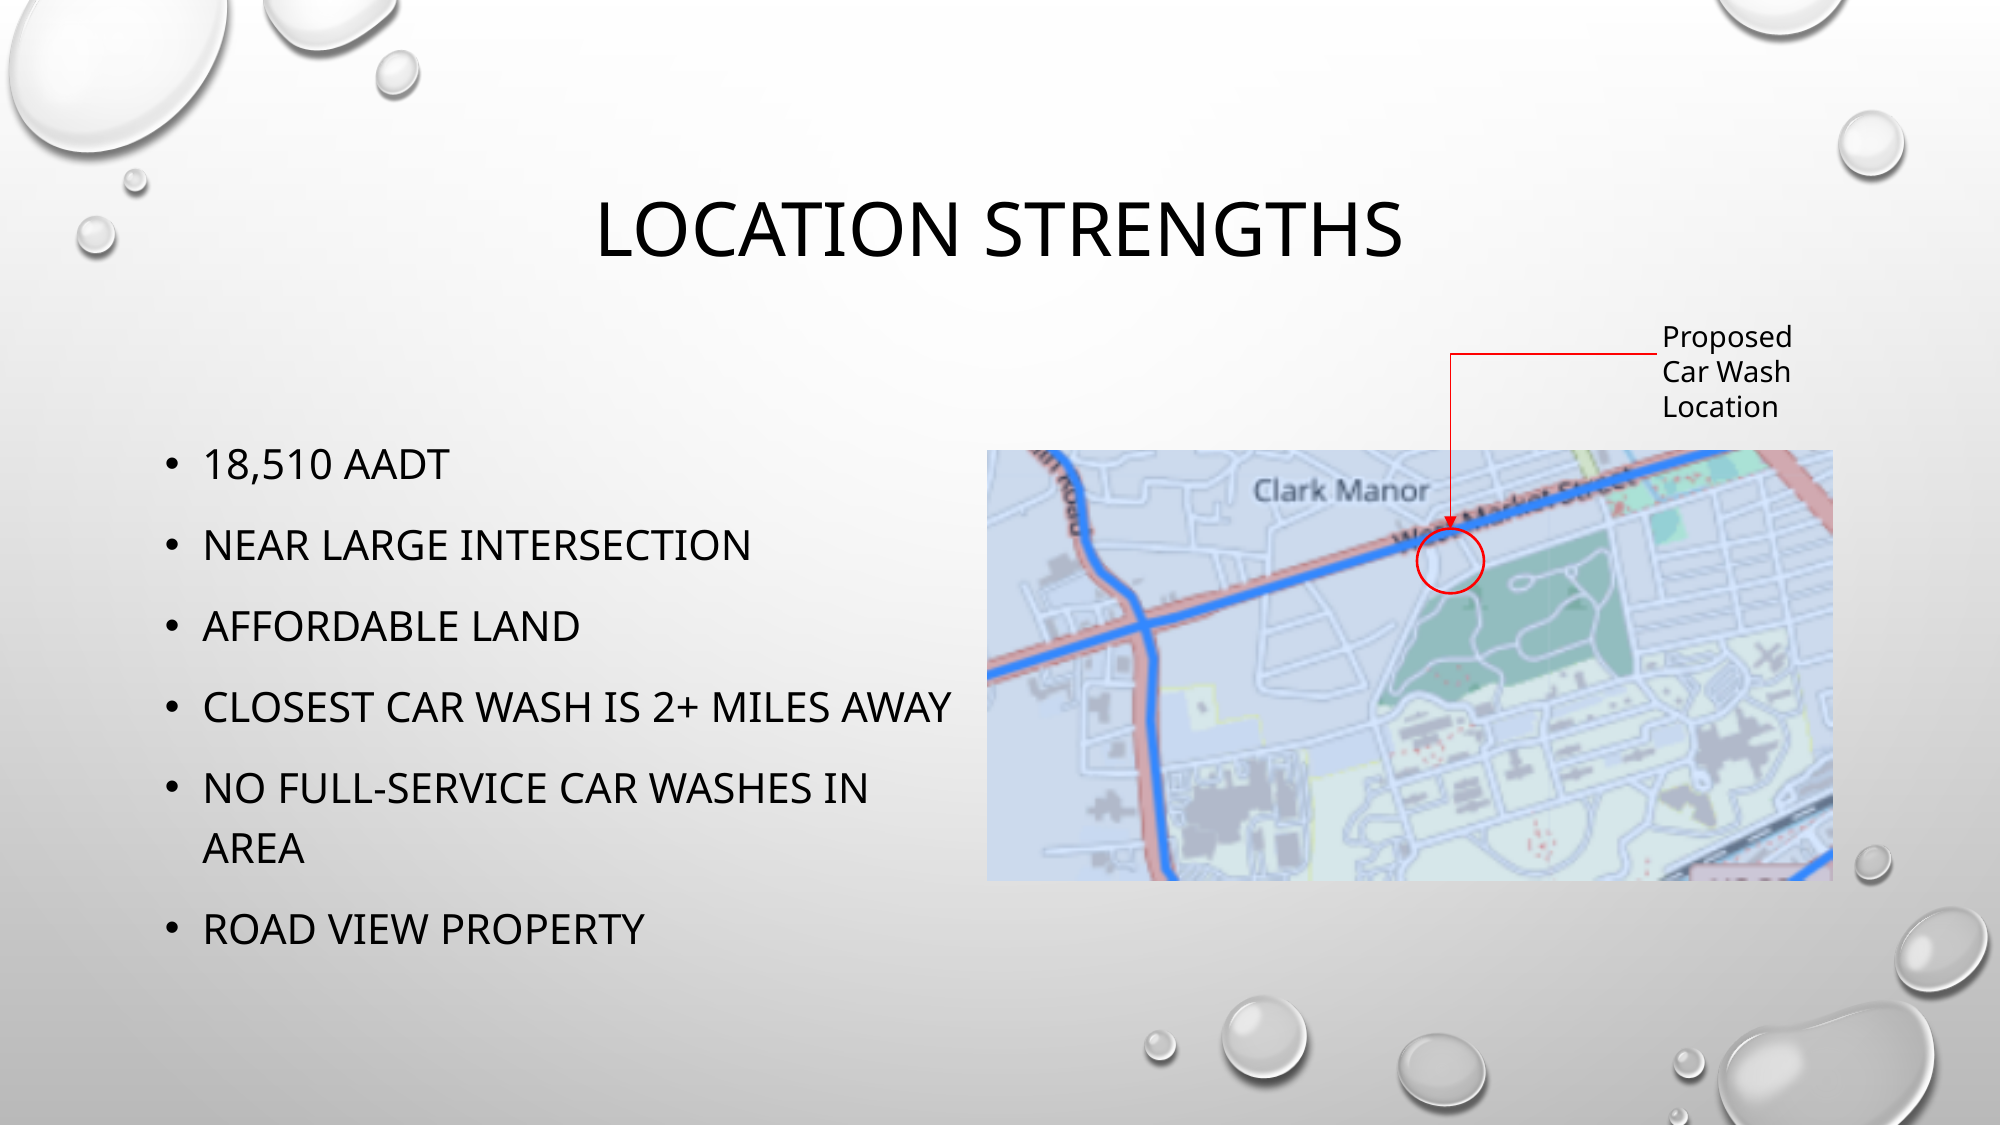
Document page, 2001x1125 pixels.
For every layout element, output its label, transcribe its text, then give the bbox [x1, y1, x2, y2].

title Location strengths [149, 101, 1851, 364]
text_box Proposed Car Wash Location [1647, 311, 1856, 431]
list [987, 450, 1833, 881]
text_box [1450, 353, 1658, 529]
picture [0, 0, 2000, 1125]
list 18,510 AADT Near large intersection Affordable land Closest car wash is 2+ miles away No full-service car washes in area Road view property [149, 420, 988, 983]
